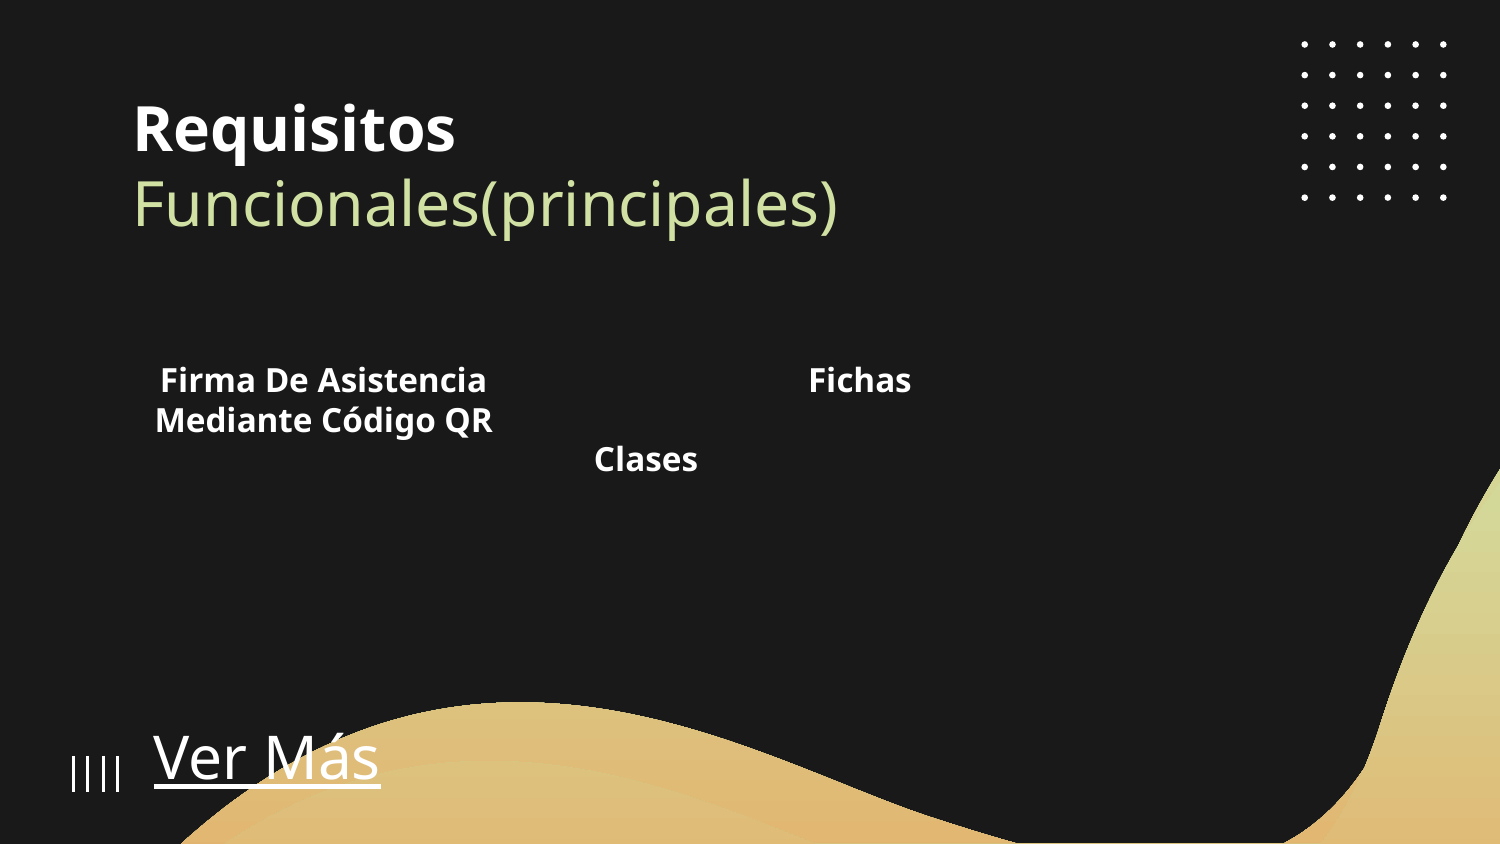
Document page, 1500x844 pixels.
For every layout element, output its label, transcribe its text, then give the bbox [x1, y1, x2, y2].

text_box Clases [461, 423, 832, 494]
text_box Ver Más [138, 704, 461, 817]
title Requisitos Funcionales(principales) [117, 73, 1191, 193]
text_box Fichas [793, 344, 1164, 415]
text_box Firma De Asistencia Mediante Código QR [138, 344, 509, 455]
